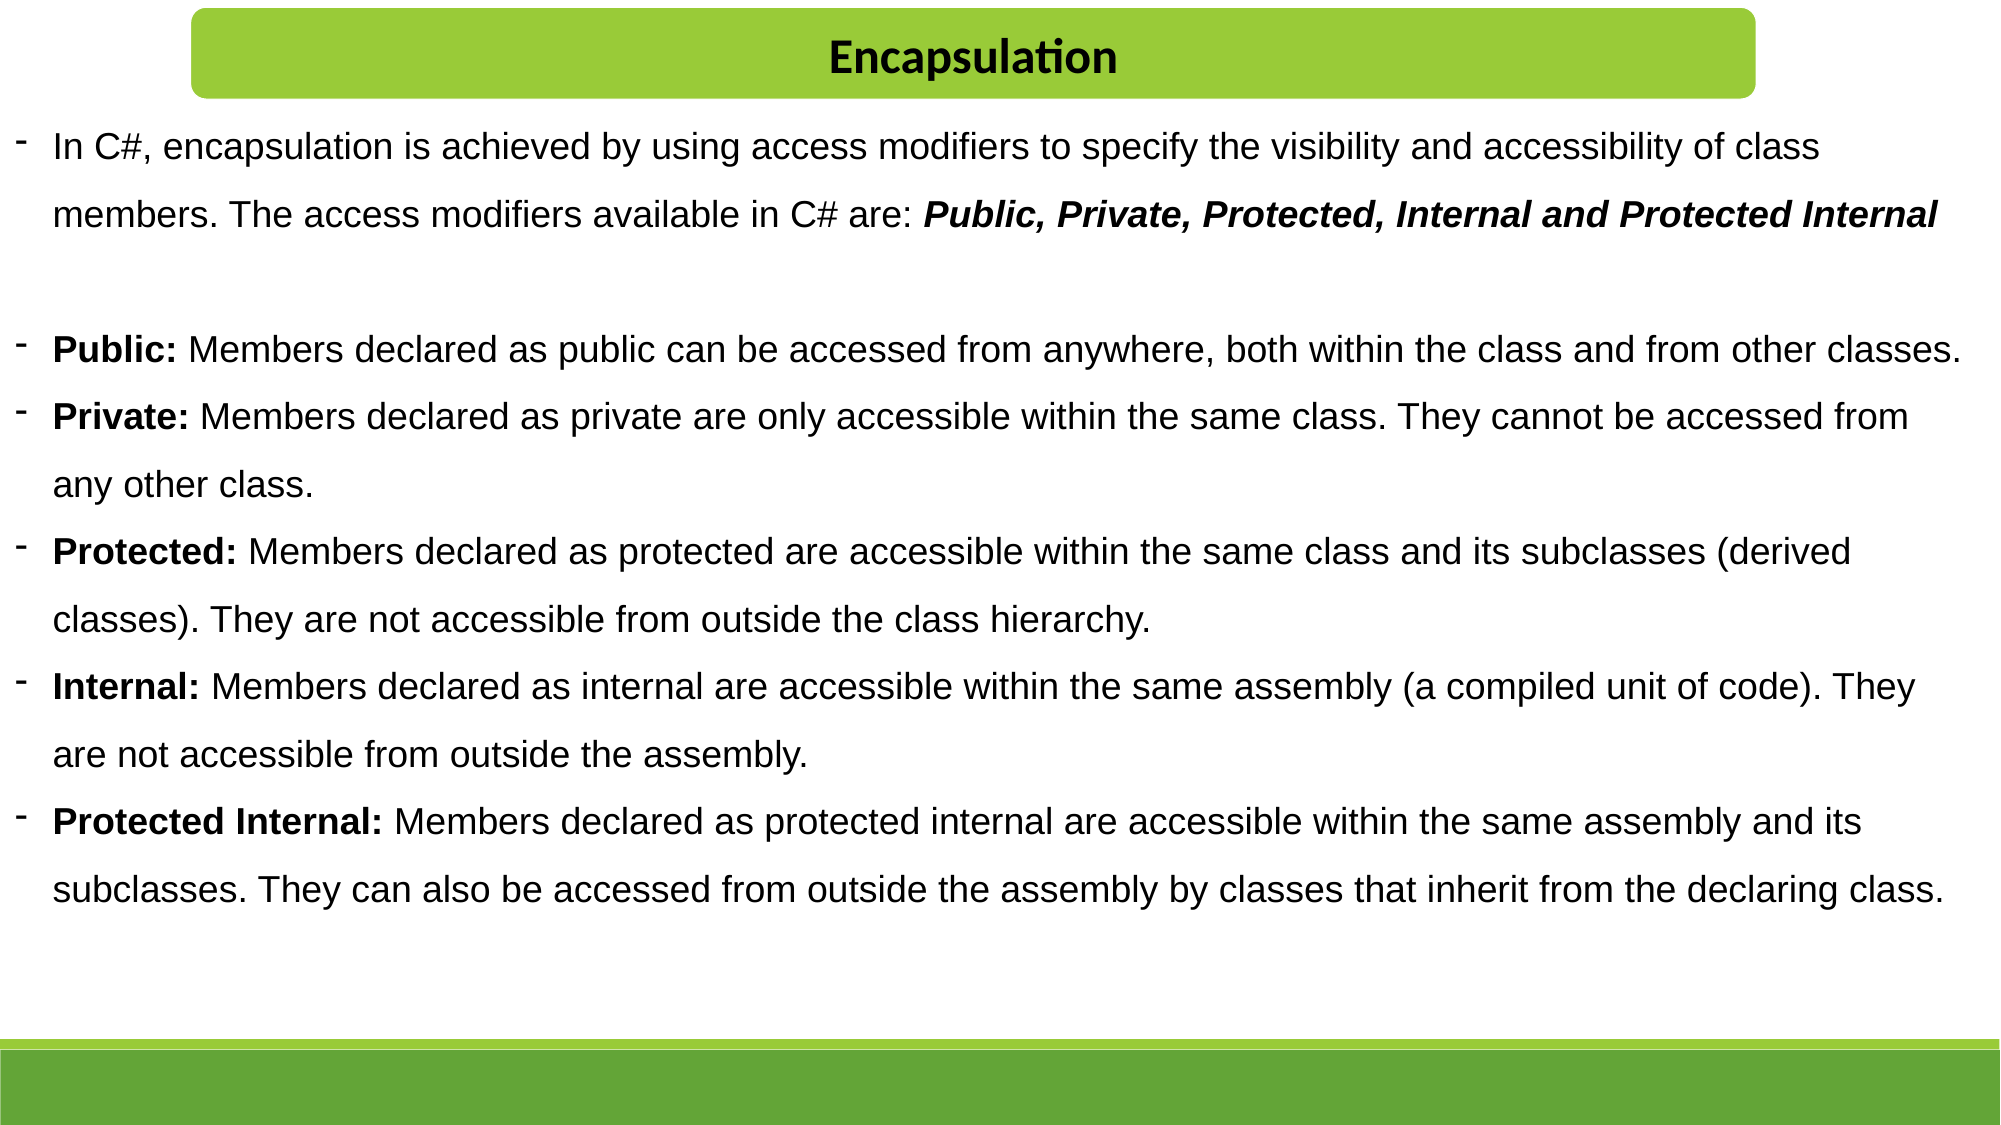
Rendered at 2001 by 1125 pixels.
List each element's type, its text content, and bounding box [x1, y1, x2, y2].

text_box Encapsulation [190, 7, 1757, 92]
text_box In C#, encapsulation is achieved by using access modifiers to specify the visibility and accessibility of class members. The access modifiers available in C# are: Public, Private, Protected, Internal and Protected Internal Public: Members declared as public can be accessed from anywhere, both within the class and from other classes. Private: Members declared as private are only accessible within the same class. They cannot be accessed from any other class. Protected: Members declared as protected are accessible within the same class and its subclasses (derived classes). They are not accessible from outside the class hierarchy. Internal: Members declared as internal are accessible within the same assembly (a compiled unit of code). They are not accessible from outside the assembly. Protected Internal: Members declared as protected internal are accessible within the same assembly and its subclasses. They can also be accessed from outside the assembly by classes that inherit from the declaring class. [0, 92, 1990, 1111]
